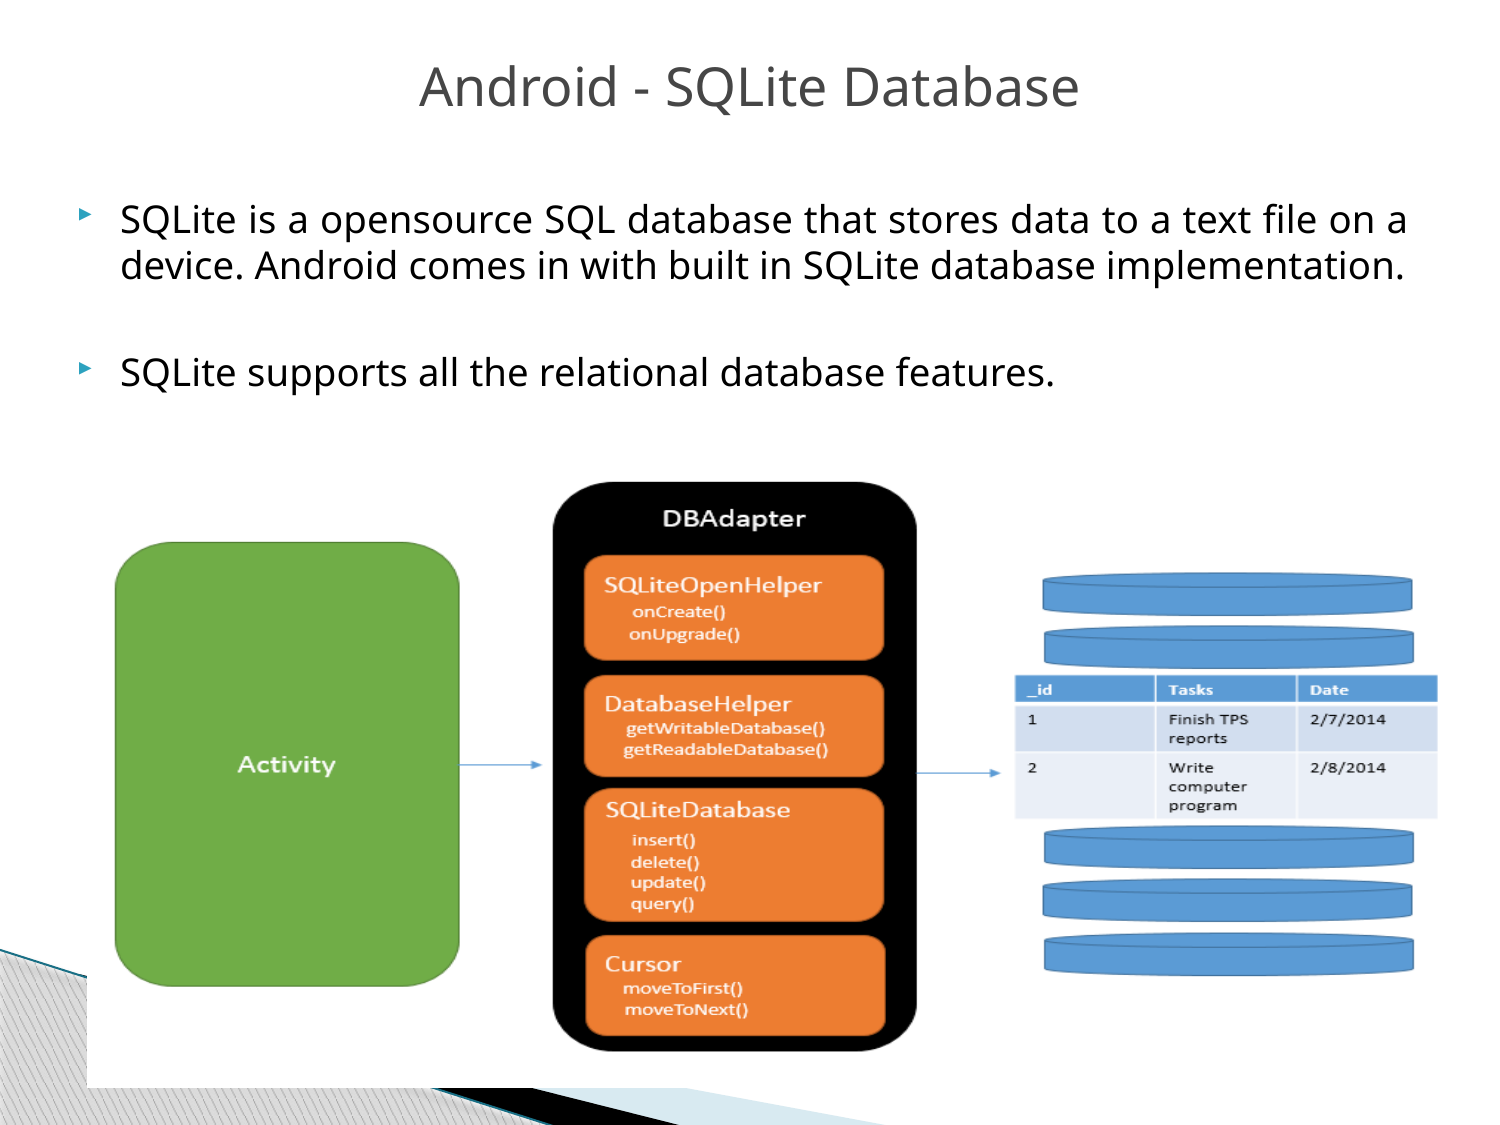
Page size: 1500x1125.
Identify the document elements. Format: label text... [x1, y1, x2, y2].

picture [87, 449, 1466, 1088]
list SQLite is a opensource SQL database that stores data to a text file on a device. Android comes in with built in SQLite database implementation. SQLite supports all the relational database features. [50, 187, 1425, 450]
title Android - SQLite Database [75, 45, 1425, 125]
